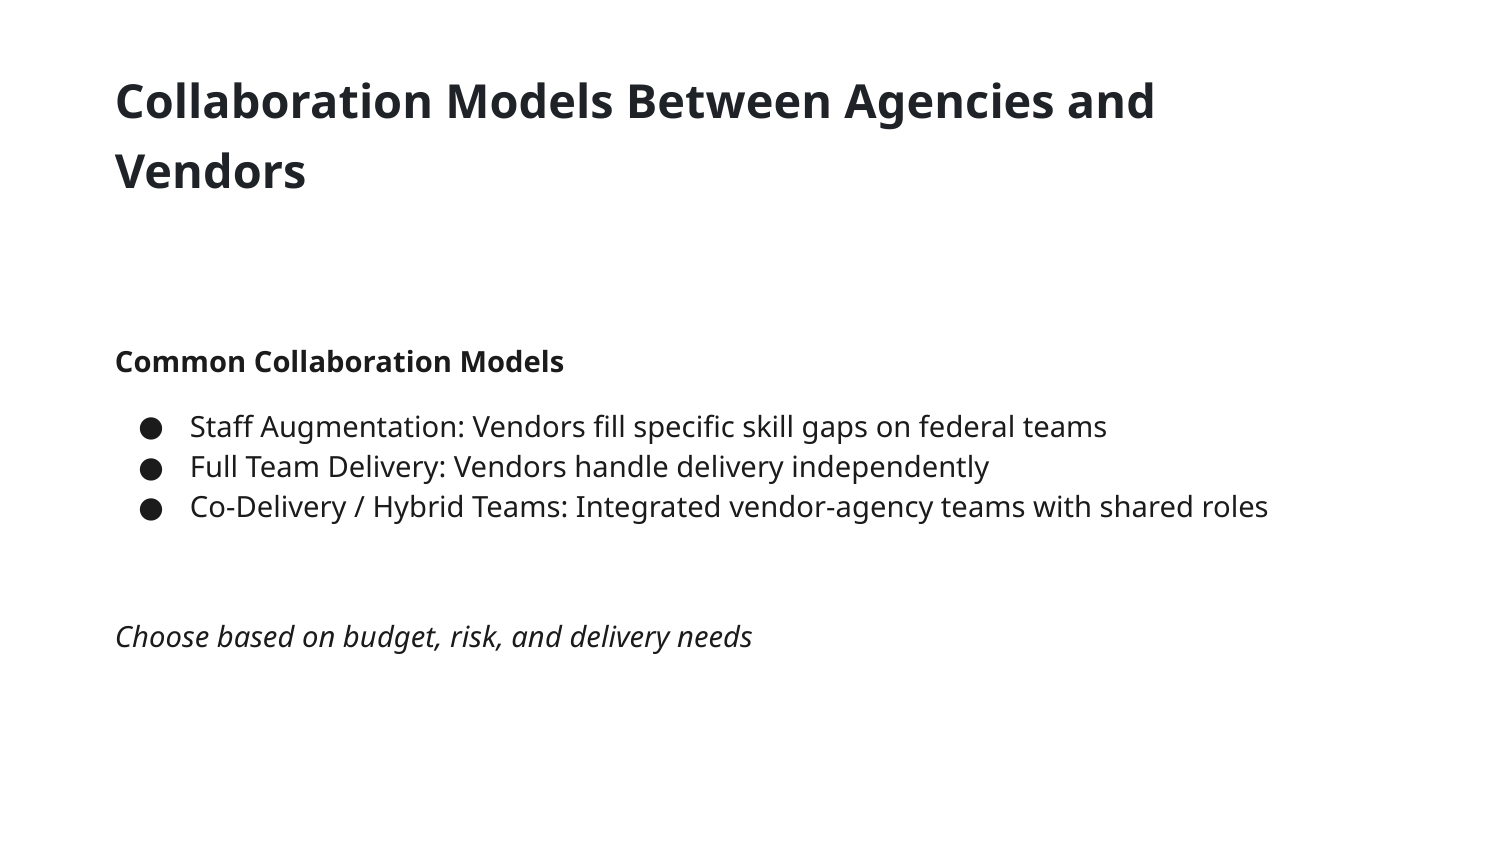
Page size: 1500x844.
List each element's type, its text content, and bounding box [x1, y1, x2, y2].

text_box Common Collaboration Models Staff Augmentation: Vendors fill specific skill gaps on federal teams Full Team Delivery: Vendors handle delivery independently Co-Delivery / Hybrid Teams: Integrated vendor-agency teams with shared roles Choose based on budget, risk, and delivery needs [99, 230, 1353, 762]
text_box [99, 157, 655, 213]
title Collaboration Models Between Agencies and Vendors [99, 99, 1295, 157]
